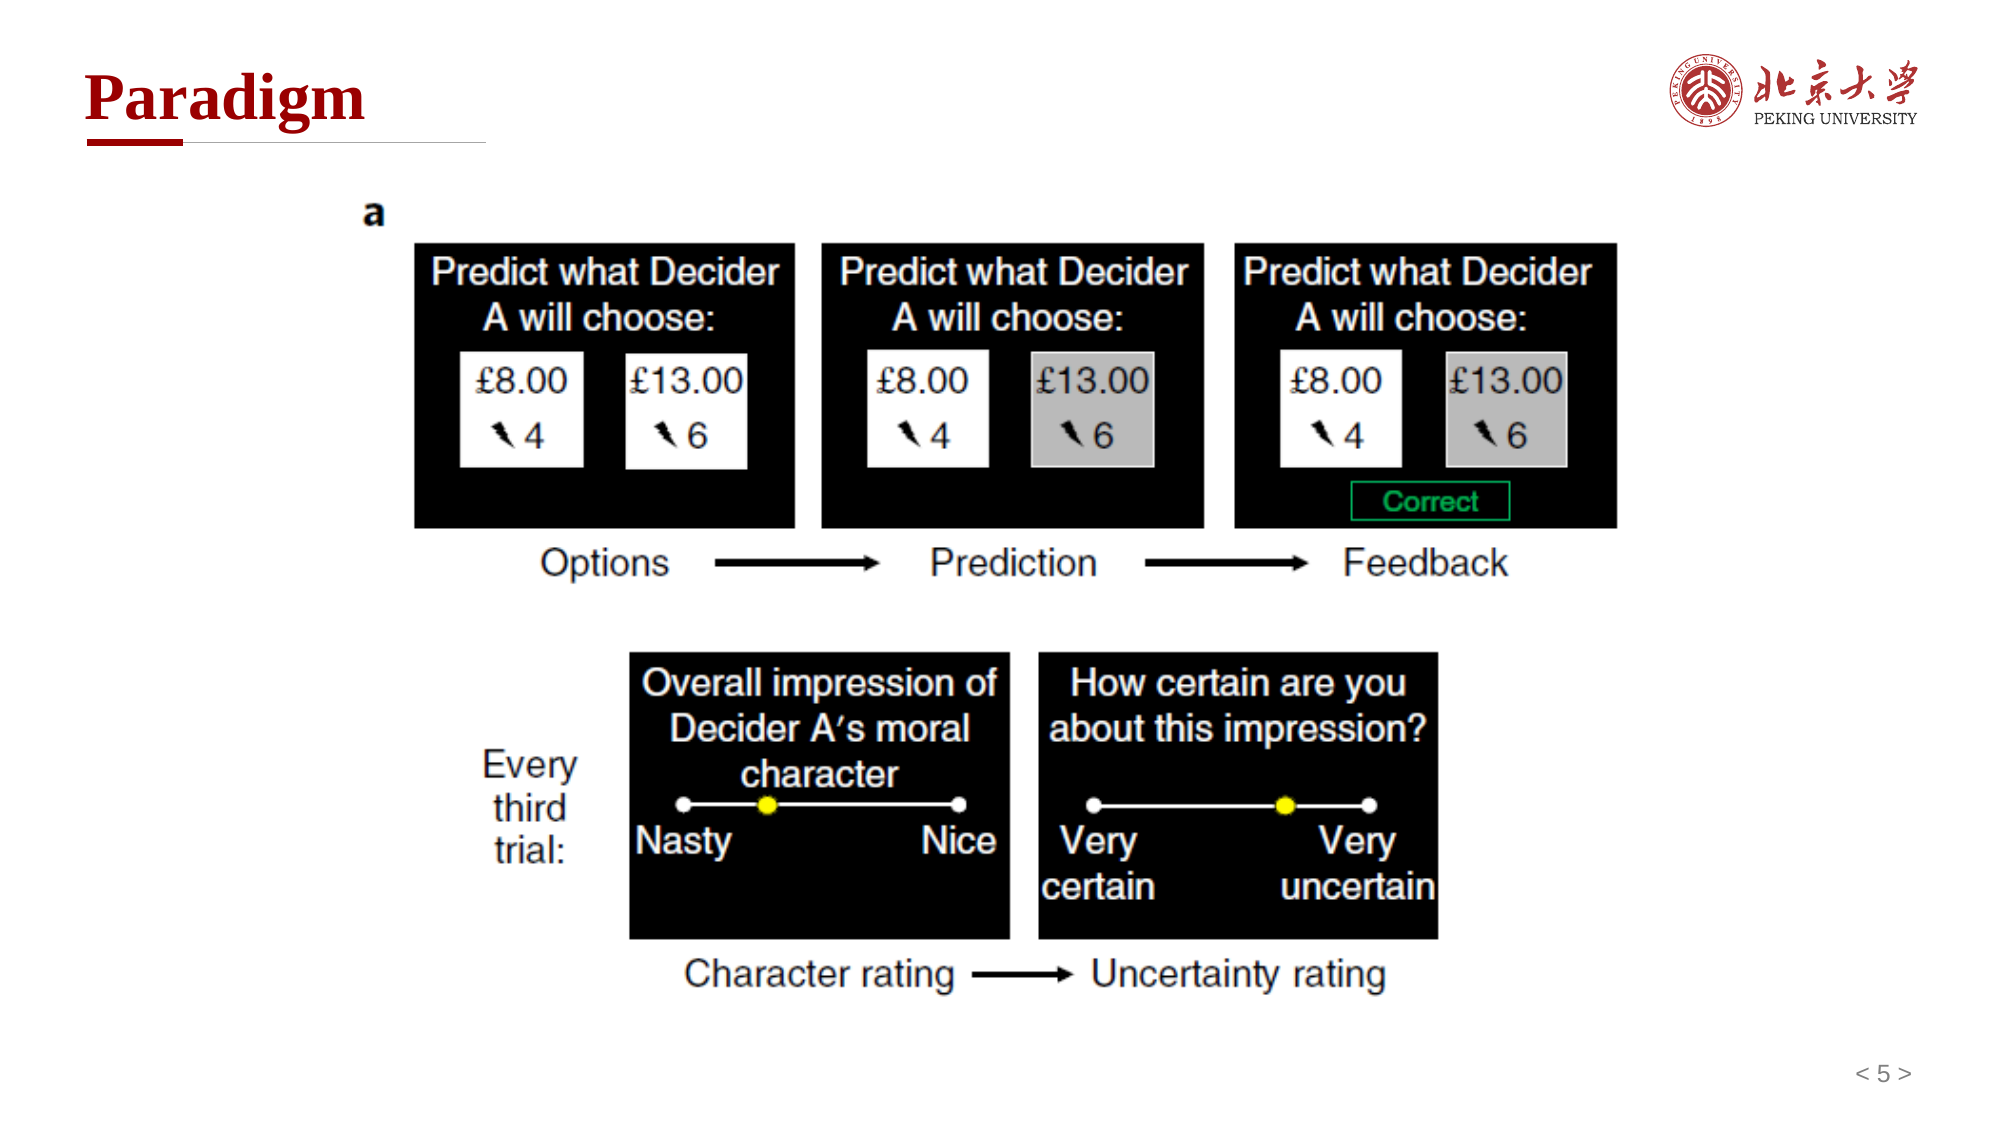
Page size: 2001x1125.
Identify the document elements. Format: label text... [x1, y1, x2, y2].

slide_number < 5 > [1477, 1048, 1928, 1097]
picture [352, 196, 1648, 1014]
text_box Paradigm [69, 46, 732, 149]
